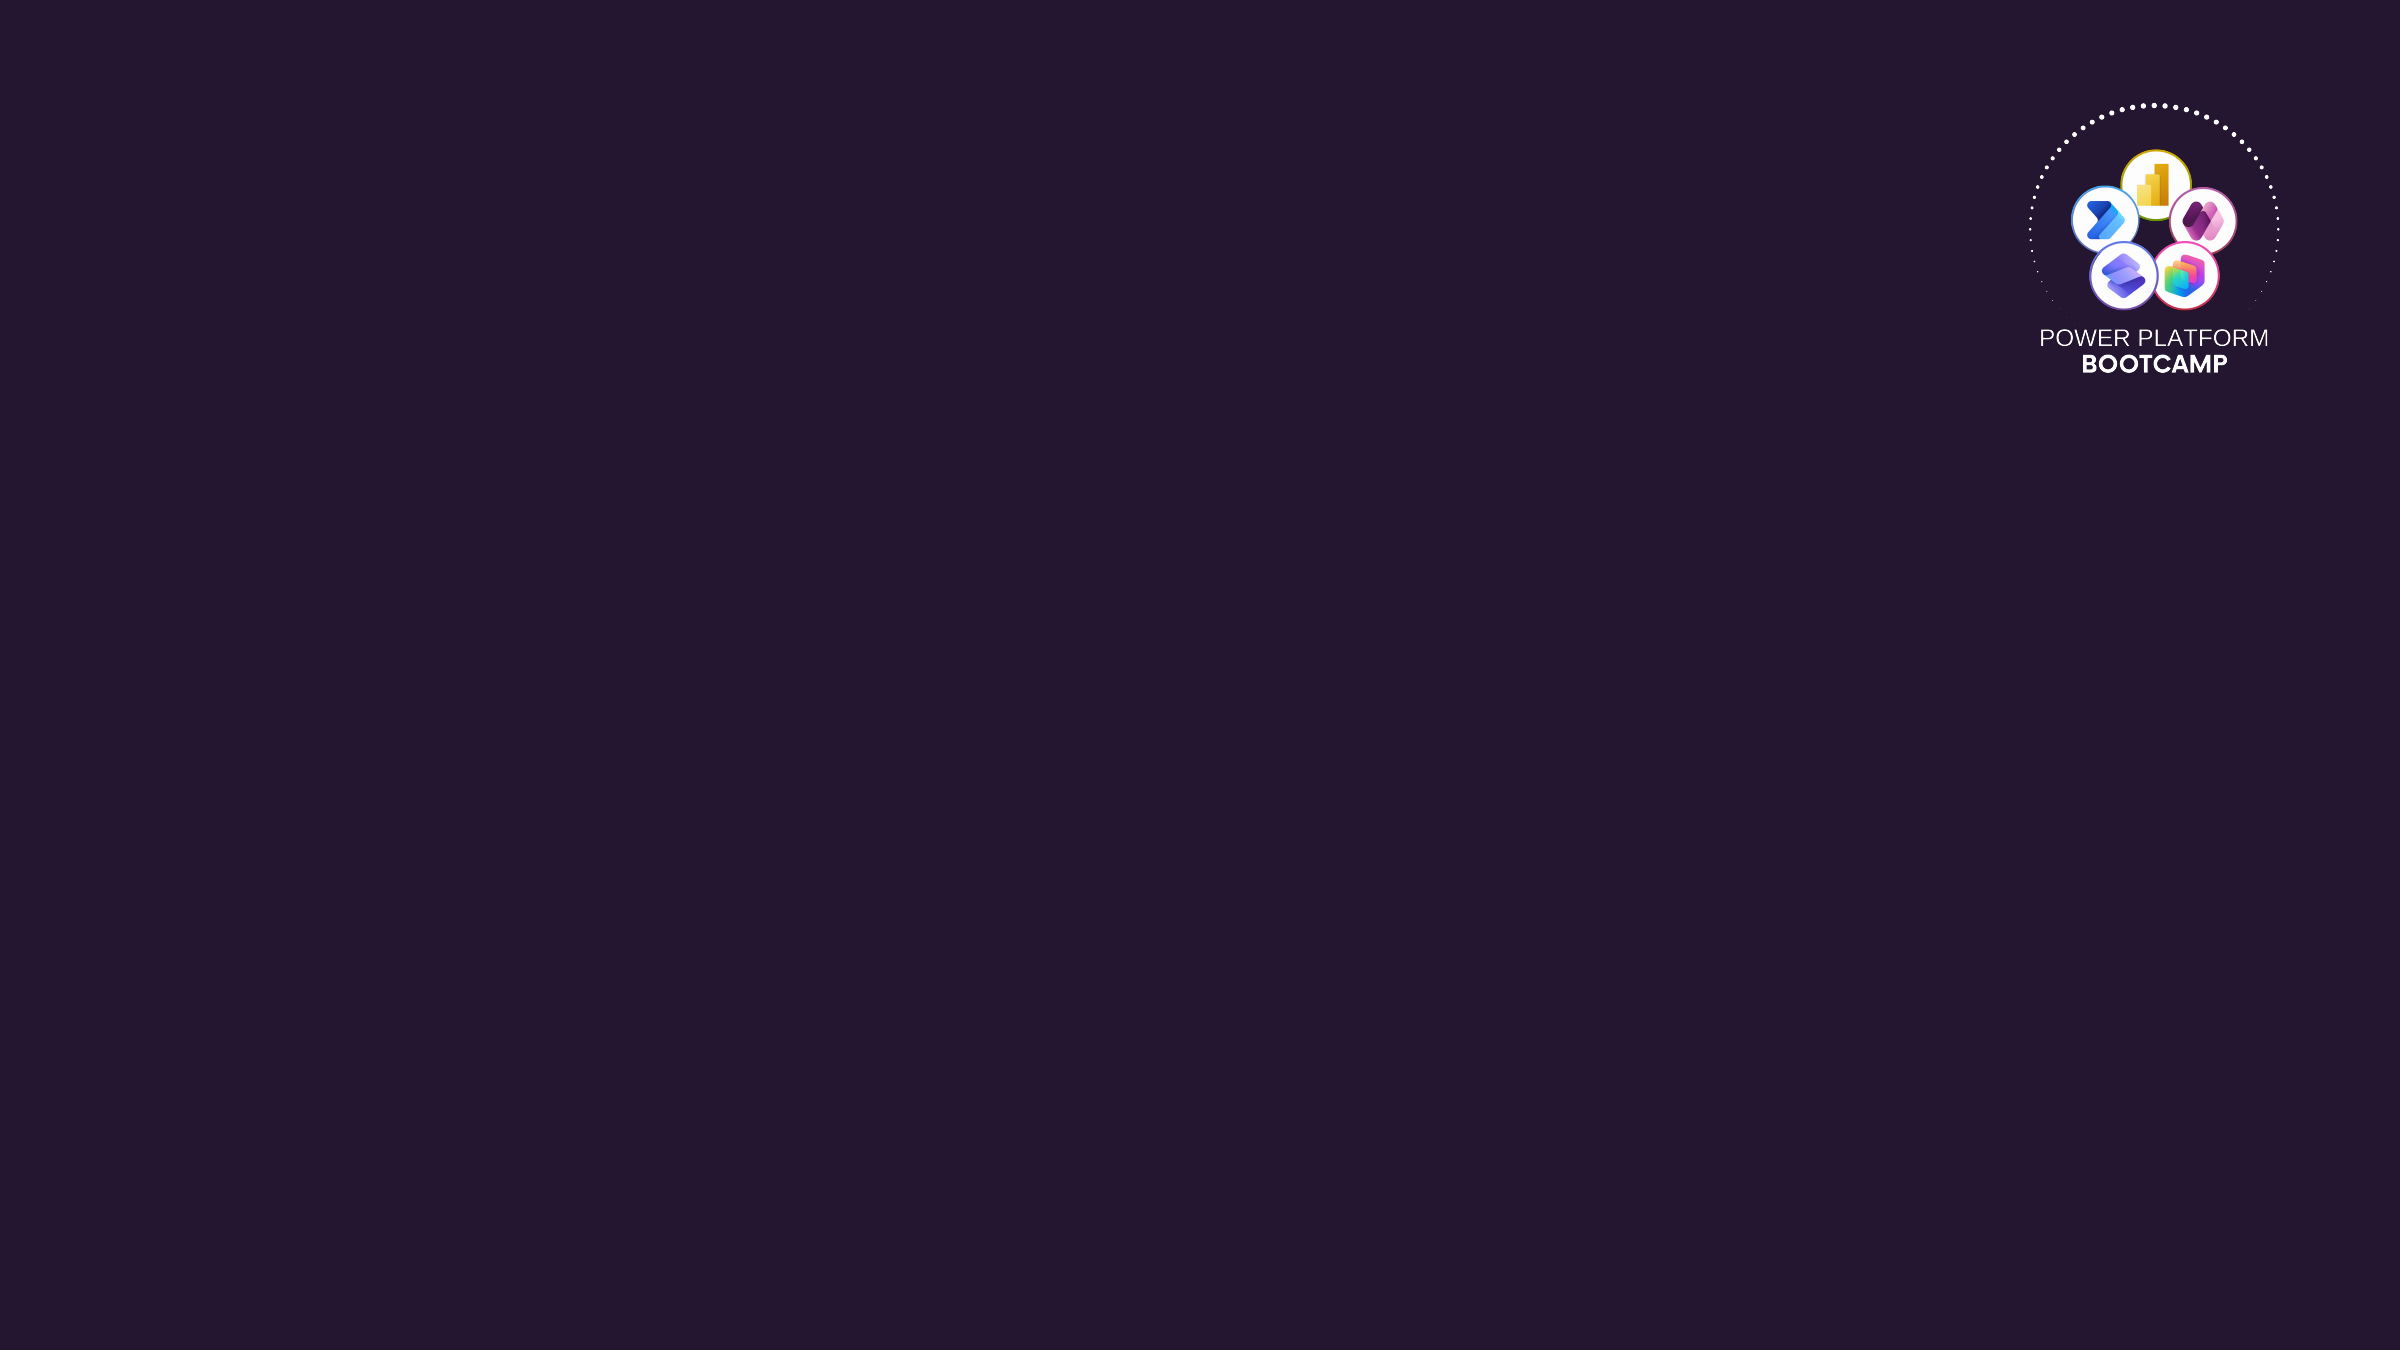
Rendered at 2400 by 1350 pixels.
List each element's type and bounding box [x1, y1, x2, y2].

picture [1929, 31, 2357, 481]
